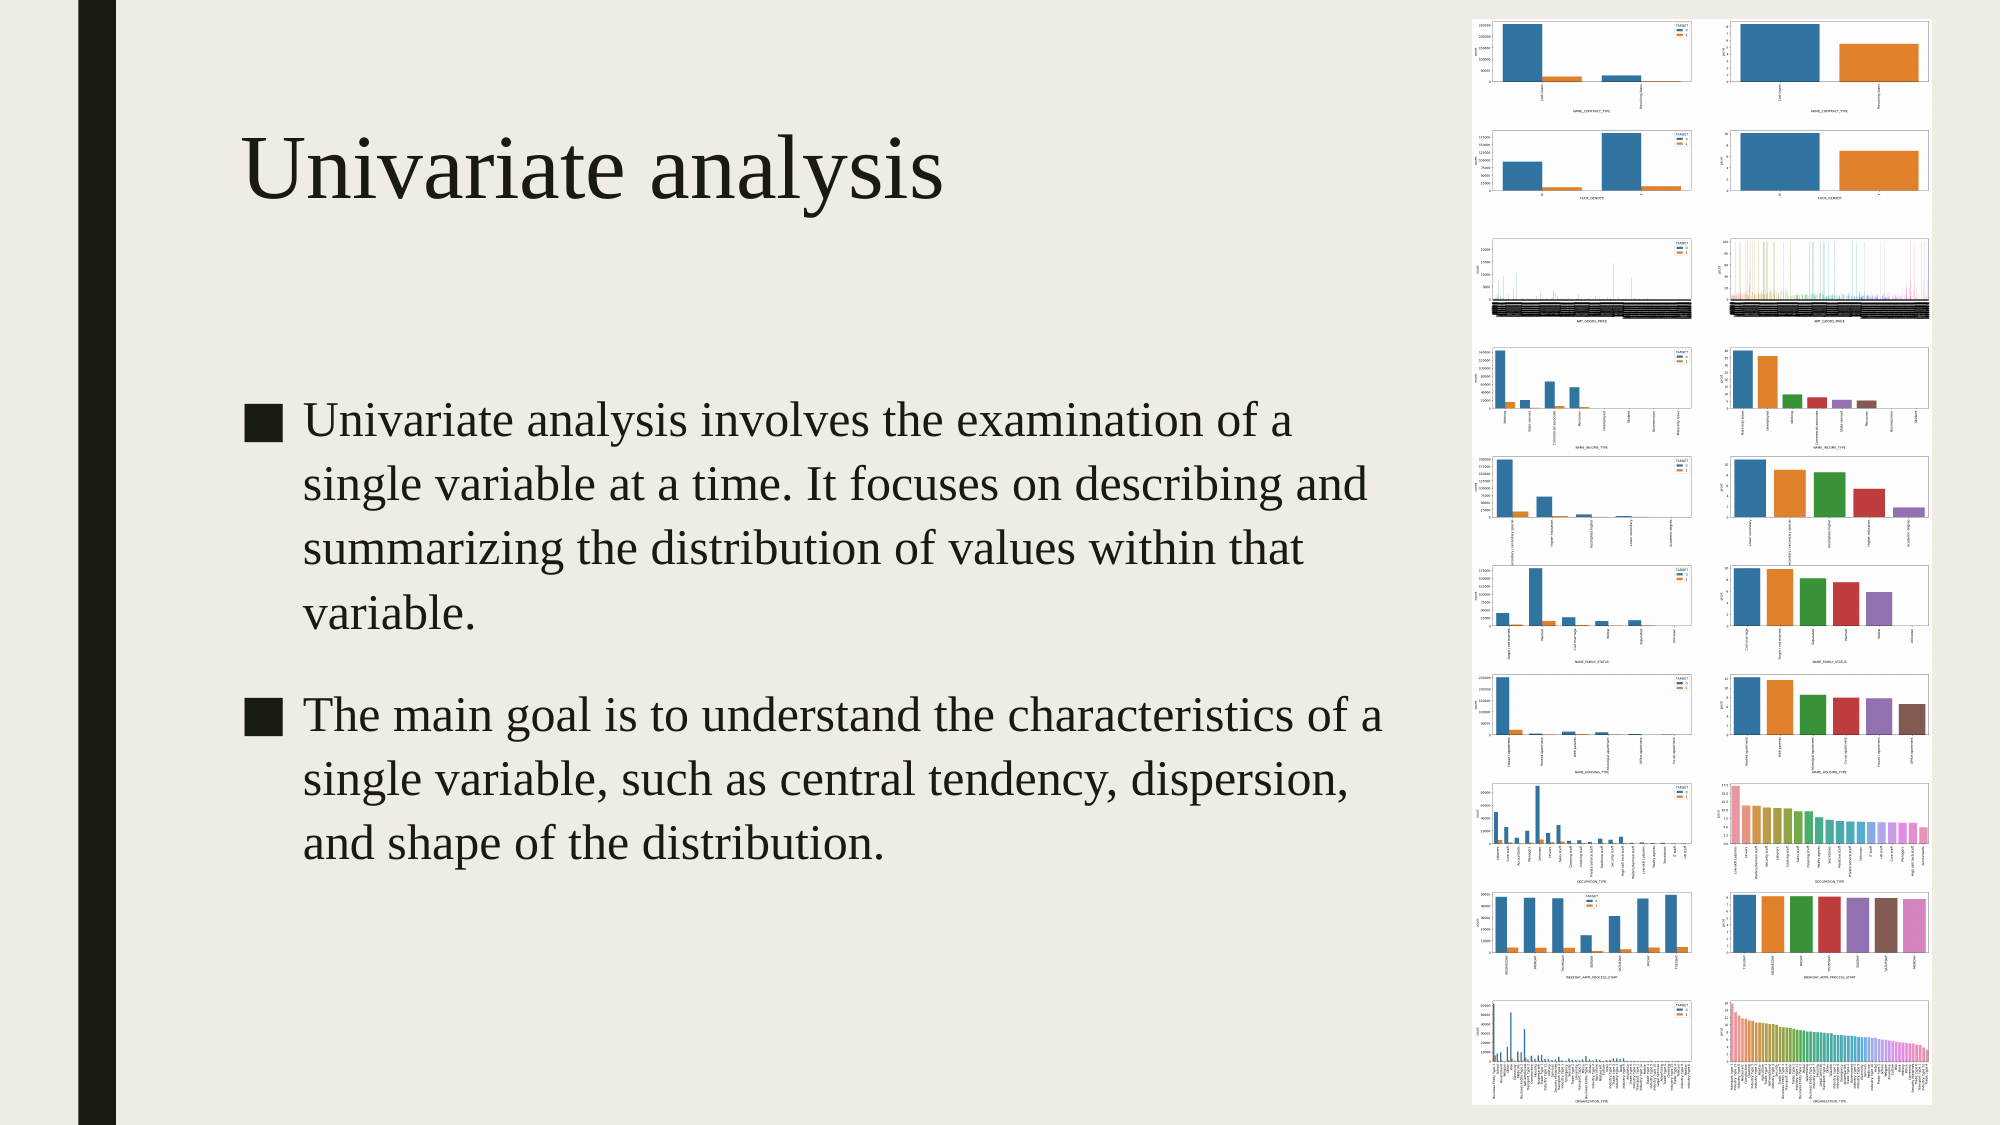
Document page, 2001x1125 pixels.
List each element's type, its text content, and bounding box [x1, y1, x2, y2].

title Univariate analysis [225, 112, 1471, 357]
list Univariate analysis involves the examination of a single variable at a time. It focuses on describing and summarizing the distribution of values within that variable. The main goal is to understand the characteristics of a single variable, such as central tendency, dispersion, and shape of the distribution. [225, 375, 1441, 994]
picture [1471, 19, 1932, 1105]
